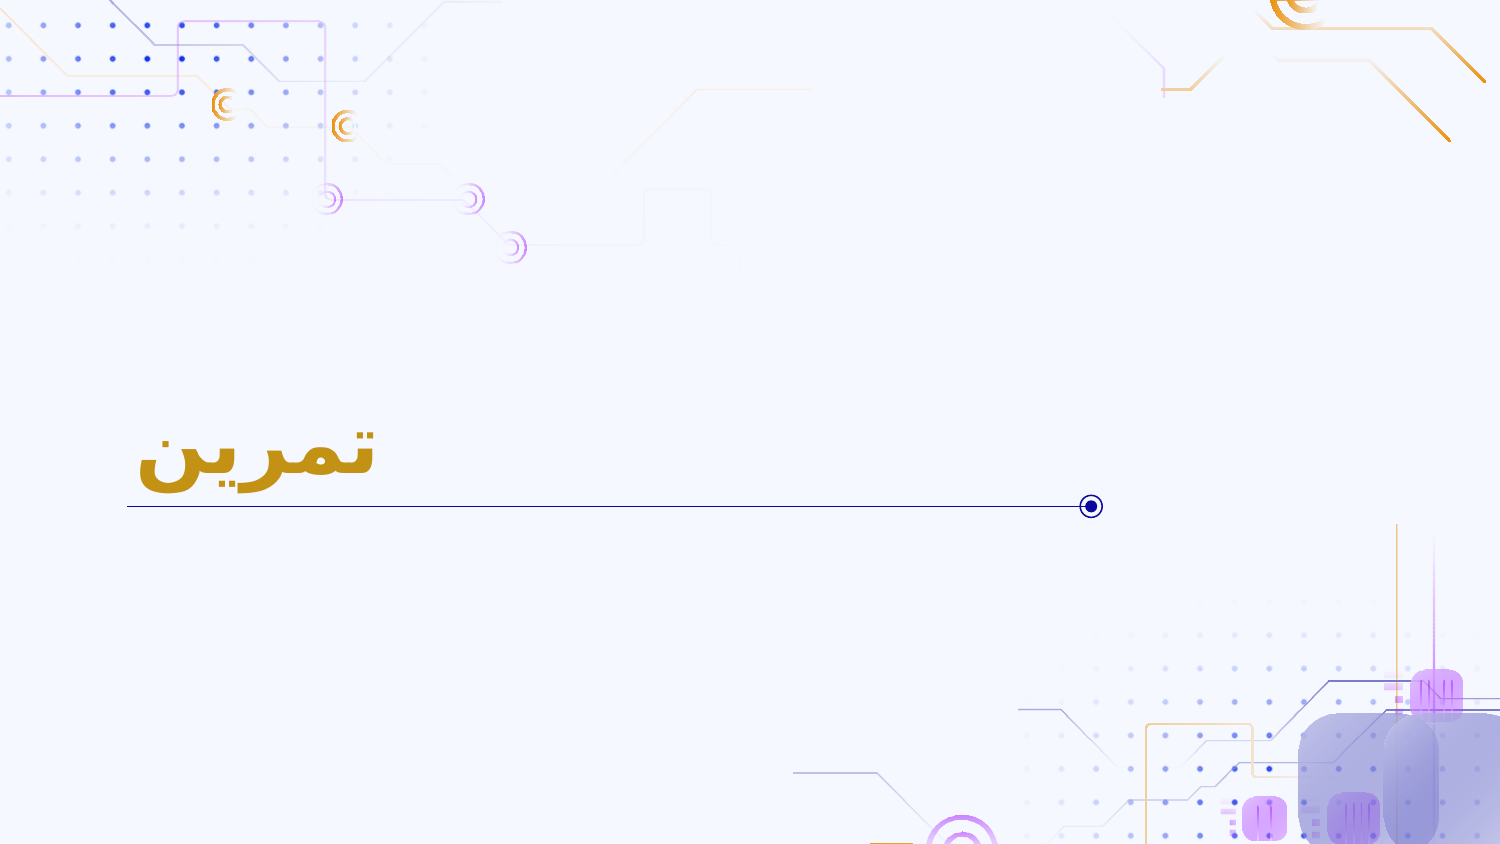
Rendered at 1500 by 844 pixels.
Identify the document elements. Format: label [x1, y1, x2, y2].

text_box [749, 371, 1500, 844]
text_box [0, 0, 813, 617]
text_box [126, 495, 1103, 518]
